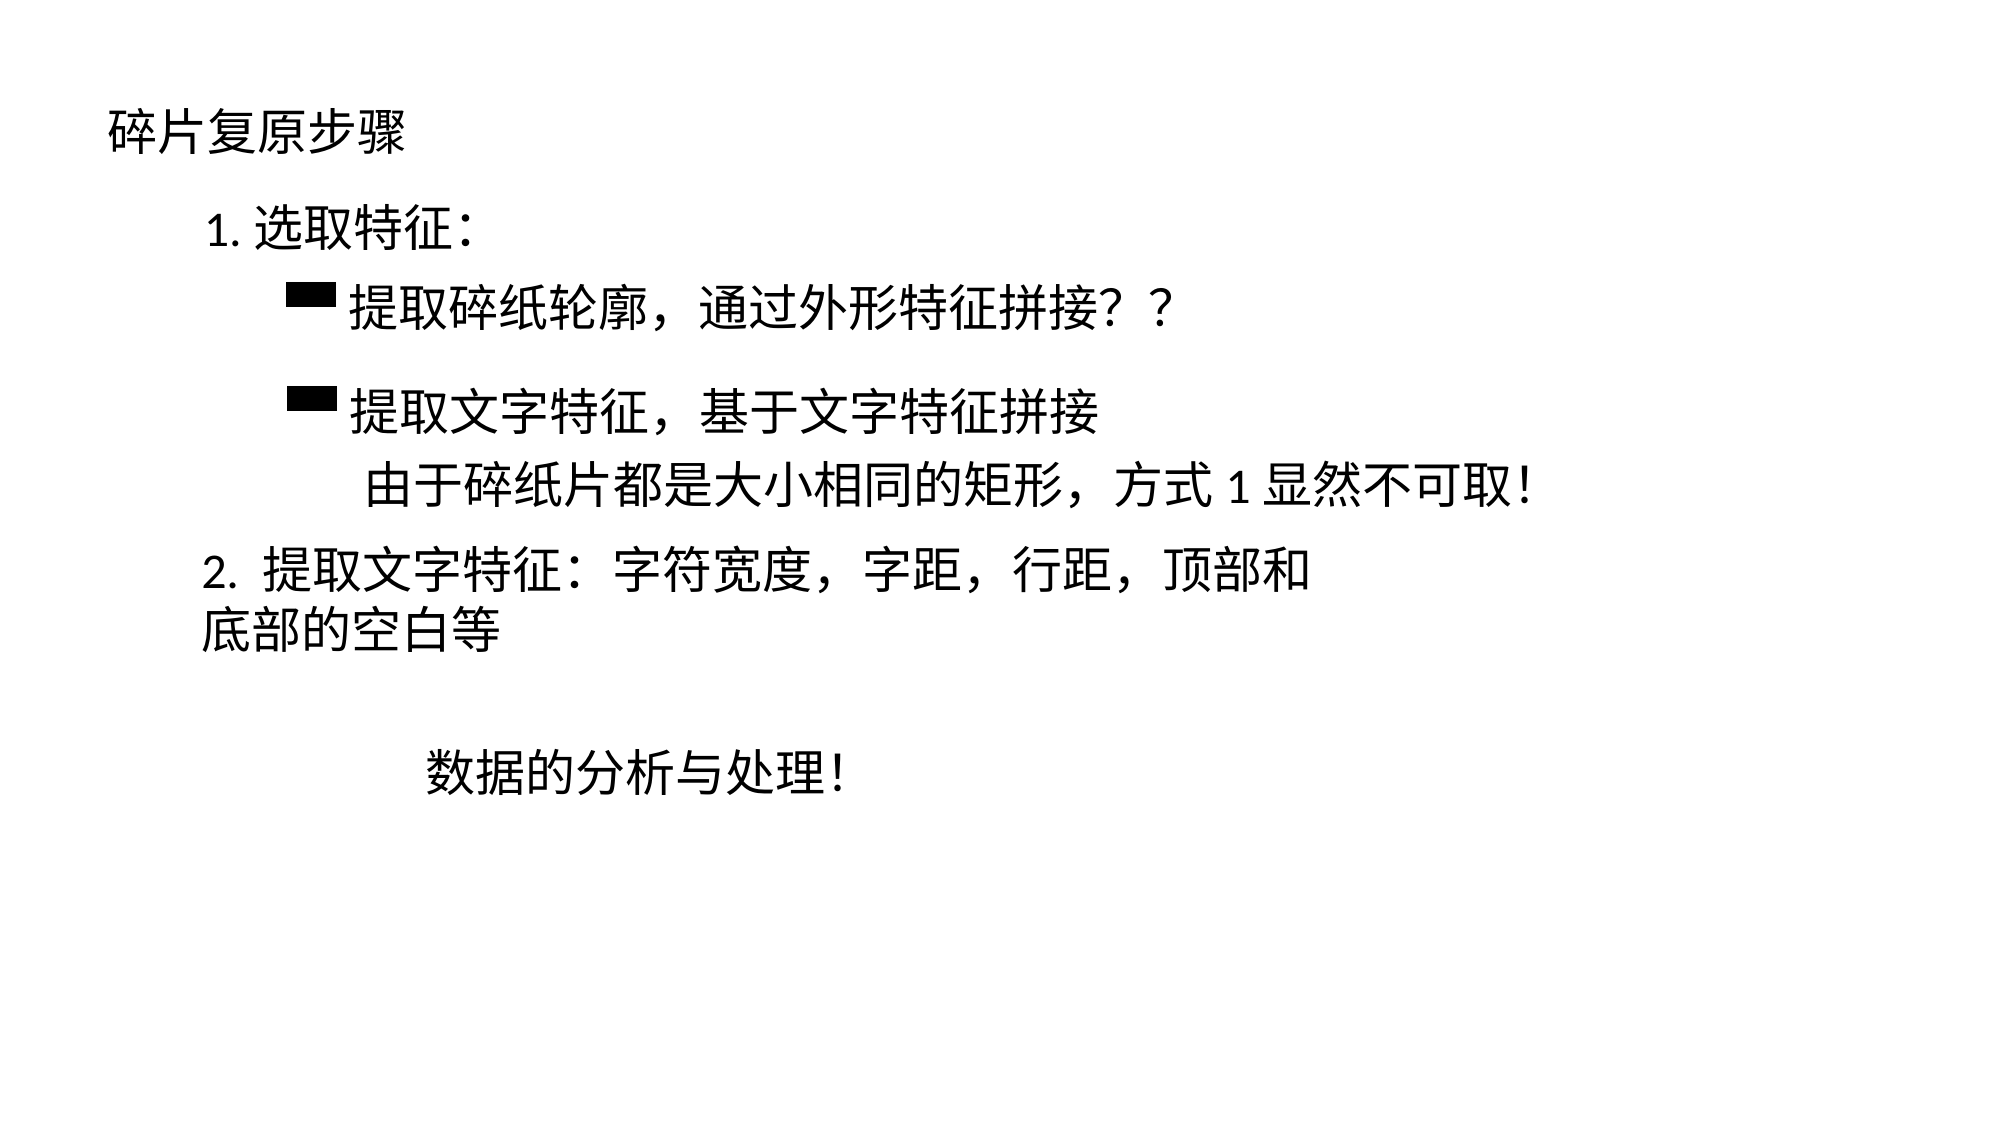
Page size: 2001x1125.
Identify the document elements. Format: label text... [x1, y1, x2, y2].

text_box 1.选取特征： [189, 189, 512, 264]
text_box 碎片复原步骤 [93, 93, 706, 168]
text_box 数据的分析与处理！ [411, 734, 1029, 809]
text_box 2. 提取文字特征：字符宽度，字距，行距，顶部和底部的空白等 [186, 531, 1335, 667]
text_box 由于碎纸片都是大小相同的矩形，方式1显然不可取！ [348, 446, 1685, 521]
text_box ▀提取碎纸轮廓，通过外形特征拼接？？ [271, 268, 1365, 344]
text_box ▀提取文字特征，基于文字特征拼接 [273, 373, 1132, 448]
